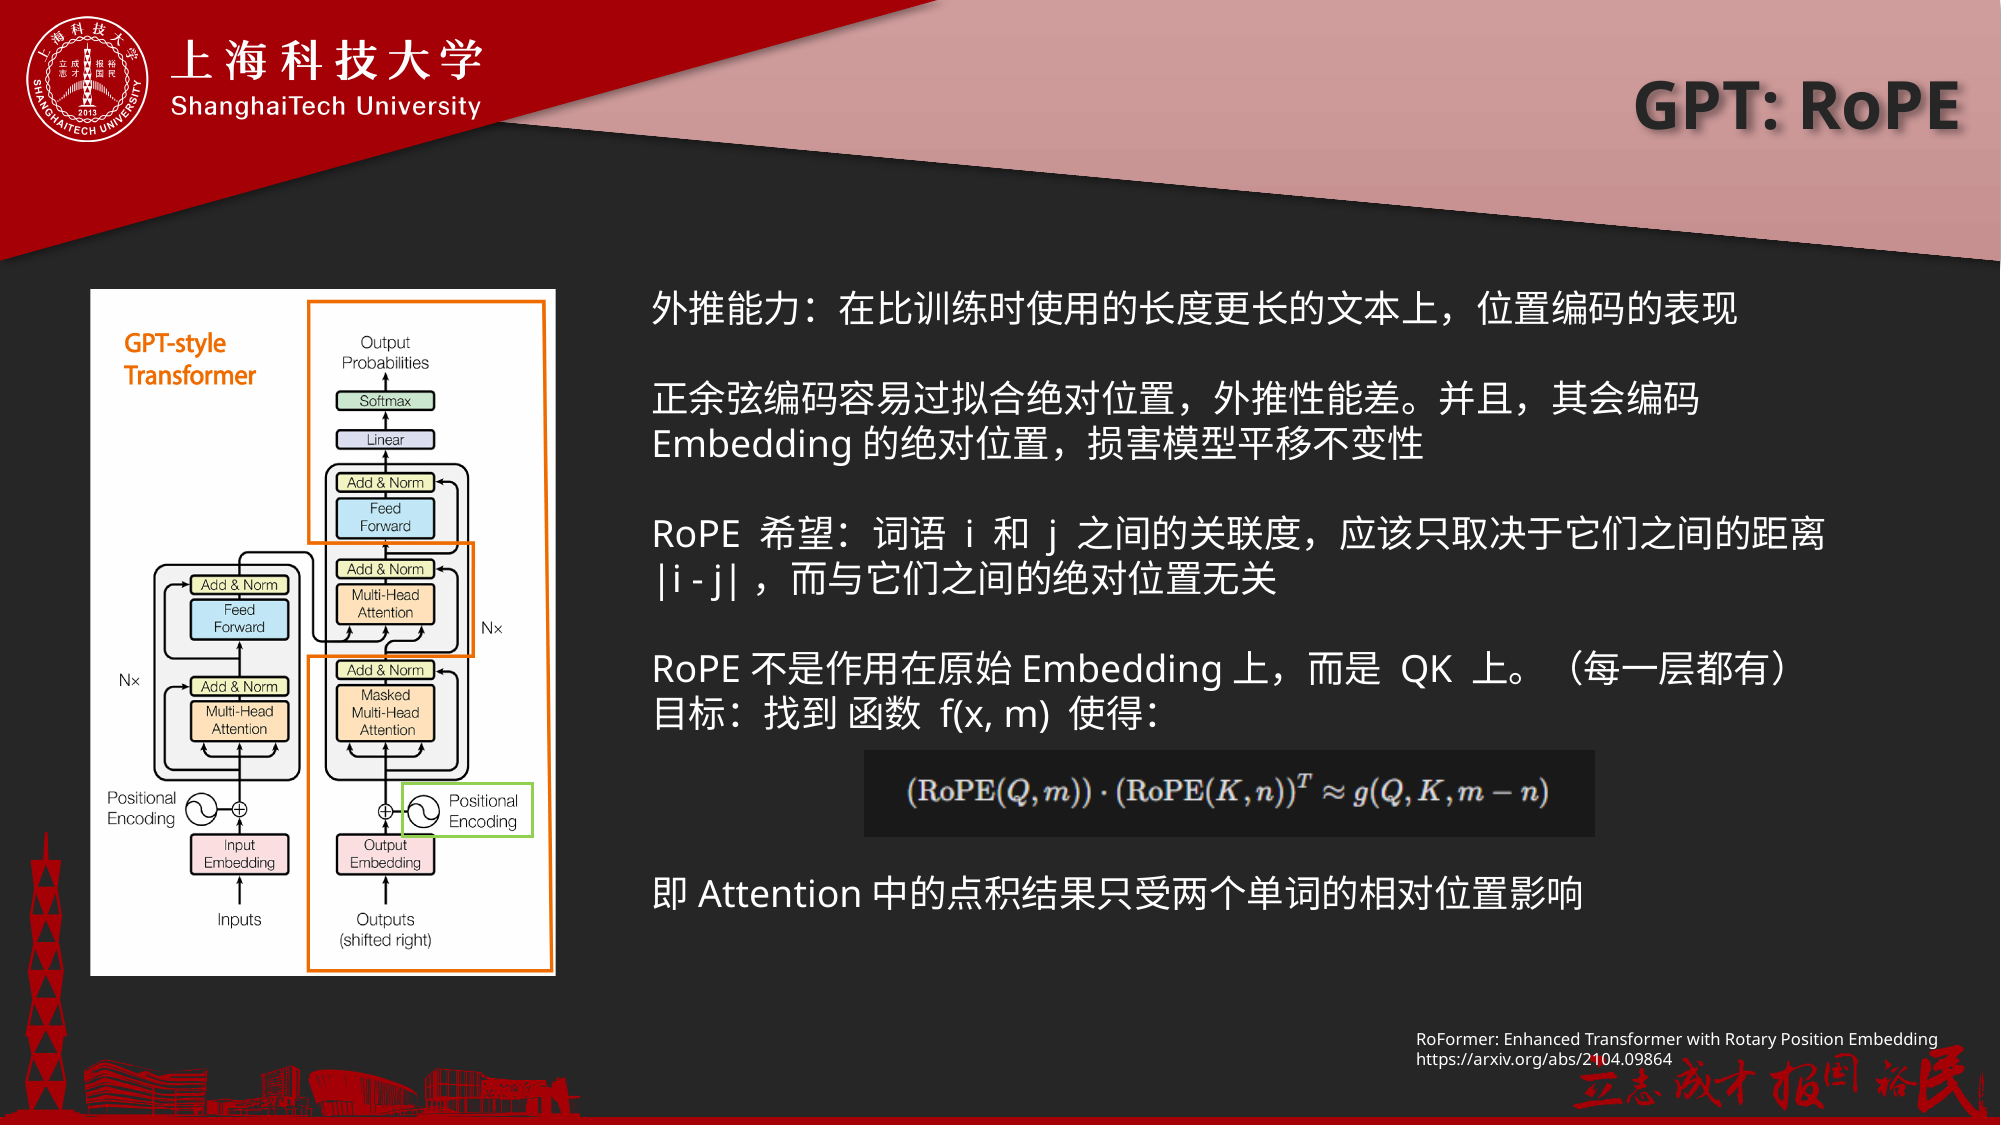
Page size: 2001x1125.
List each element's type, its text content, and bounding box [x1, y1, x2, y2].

text_box RoFormer: Enhanced Transformer with Rotary Position Embedding https://arxiv.org/abs/2104.09864 [1401, 1021, 2000, 1076]
picture [864, 750, 1595, 837]
text_box 外推能力：在比训练时使用的长度更长的文本上，位置编码的表现 正余弦编码容易过拟合绝对位置，外推性能差。并且，其会编码Embedding的绝对位置，损害模型平移不变性 RoPE 希望：词语 i 和 j 之间的关联度，应该只取决于它们之间的距离 |i - j|，而与它们之间的绝对位置无关 RoPE不是作用在原始Embedding上，而是 QK 上。（每一层都有） 目标：找到 函数 f(x, m) 使得： 即Attention中的点积结果只受两个单词的相对位置影响 [636, 277, 1866, 995]
picture [90, 289, 556, 976]
title GPT: RoPE [252, 0, 1978, 217]
